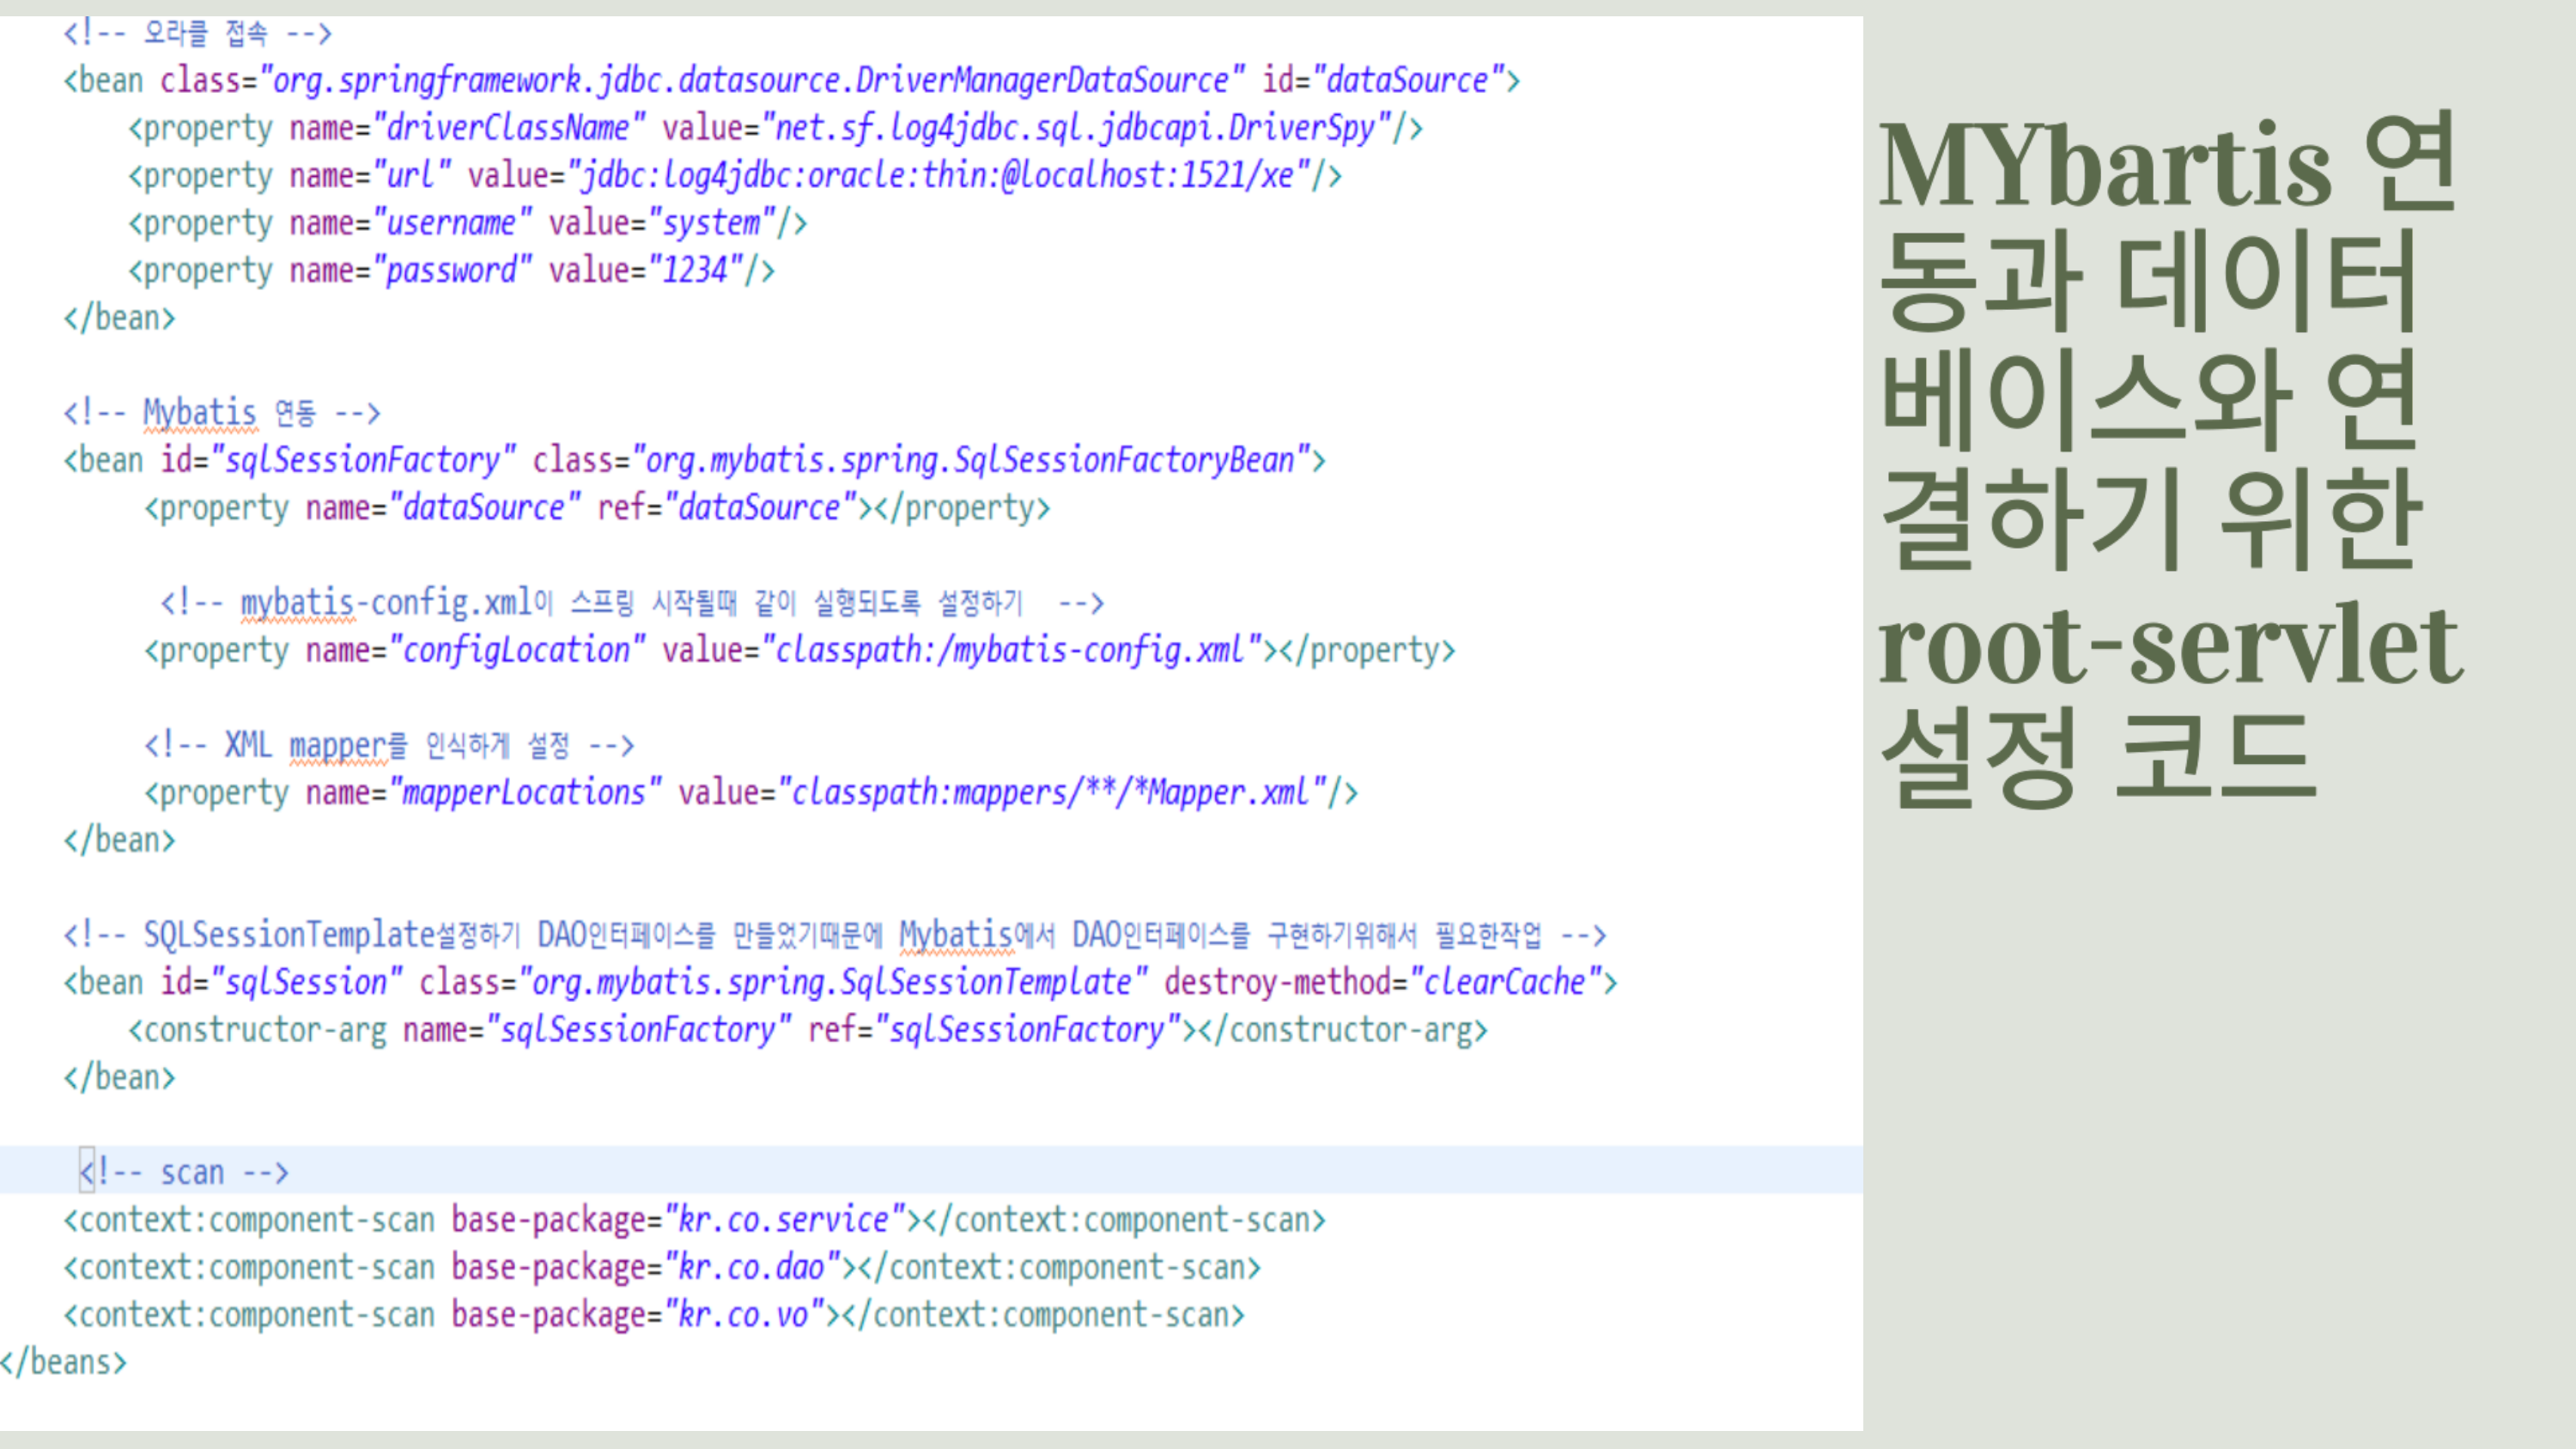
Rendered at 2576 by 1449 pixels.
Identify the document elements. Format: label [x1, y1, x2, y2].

text_box [0, 16, 1864, 1432]
picture [1864, 31, 2576, 947]
